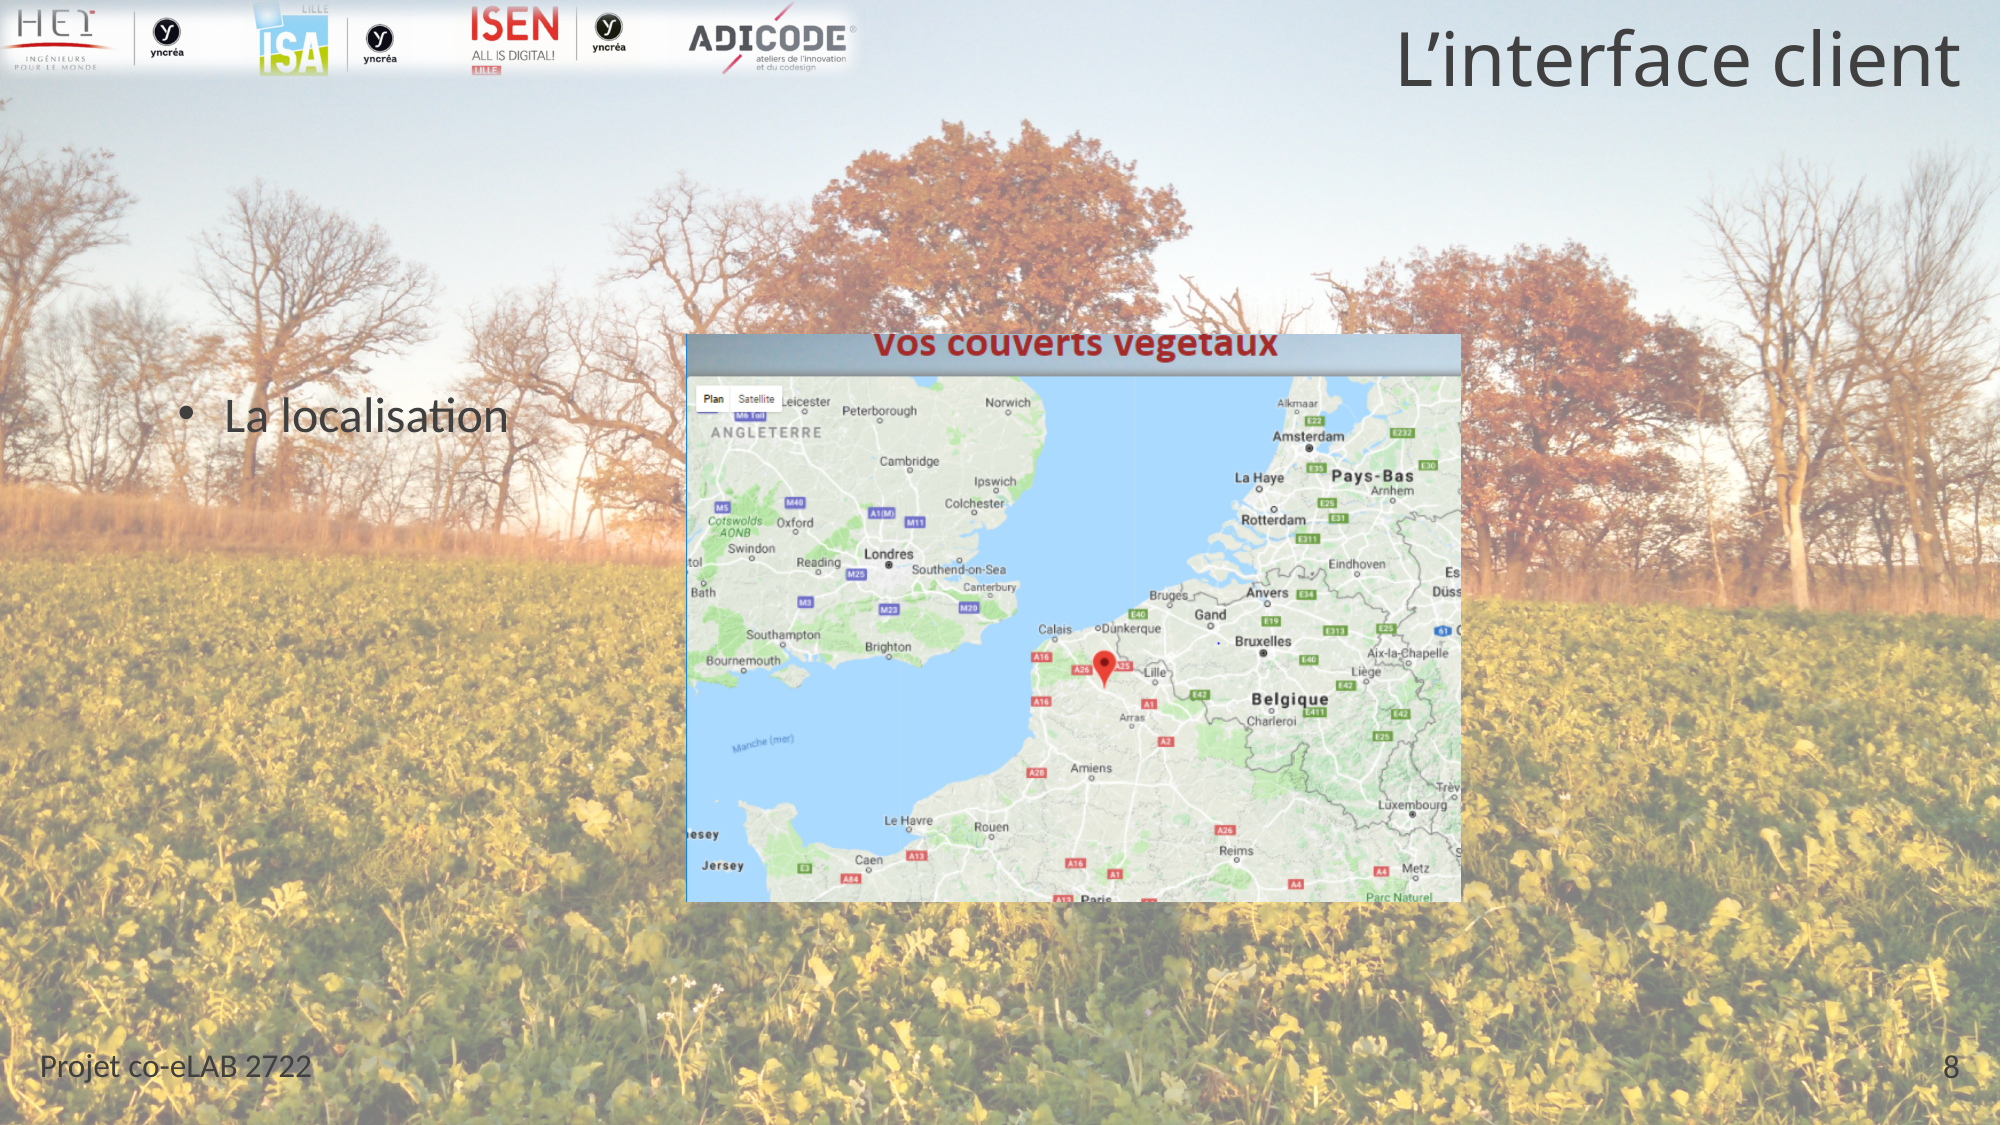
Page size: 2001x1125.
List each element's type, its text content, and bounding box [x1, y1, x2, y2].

picture [686, 334, 1461, 902]
slide_number 23 [0, 9, 855, 72]
picture [8, 18, 846, 63]
title L’interface client [1356, 0, 2000, 110]
footer Projet co-eLAB 2722 [24, 1036, 700, 1097]
text_box La localisation [162, 375, 533, 450]
slide_number 8 [1524, 1035, 1975, 1096]
